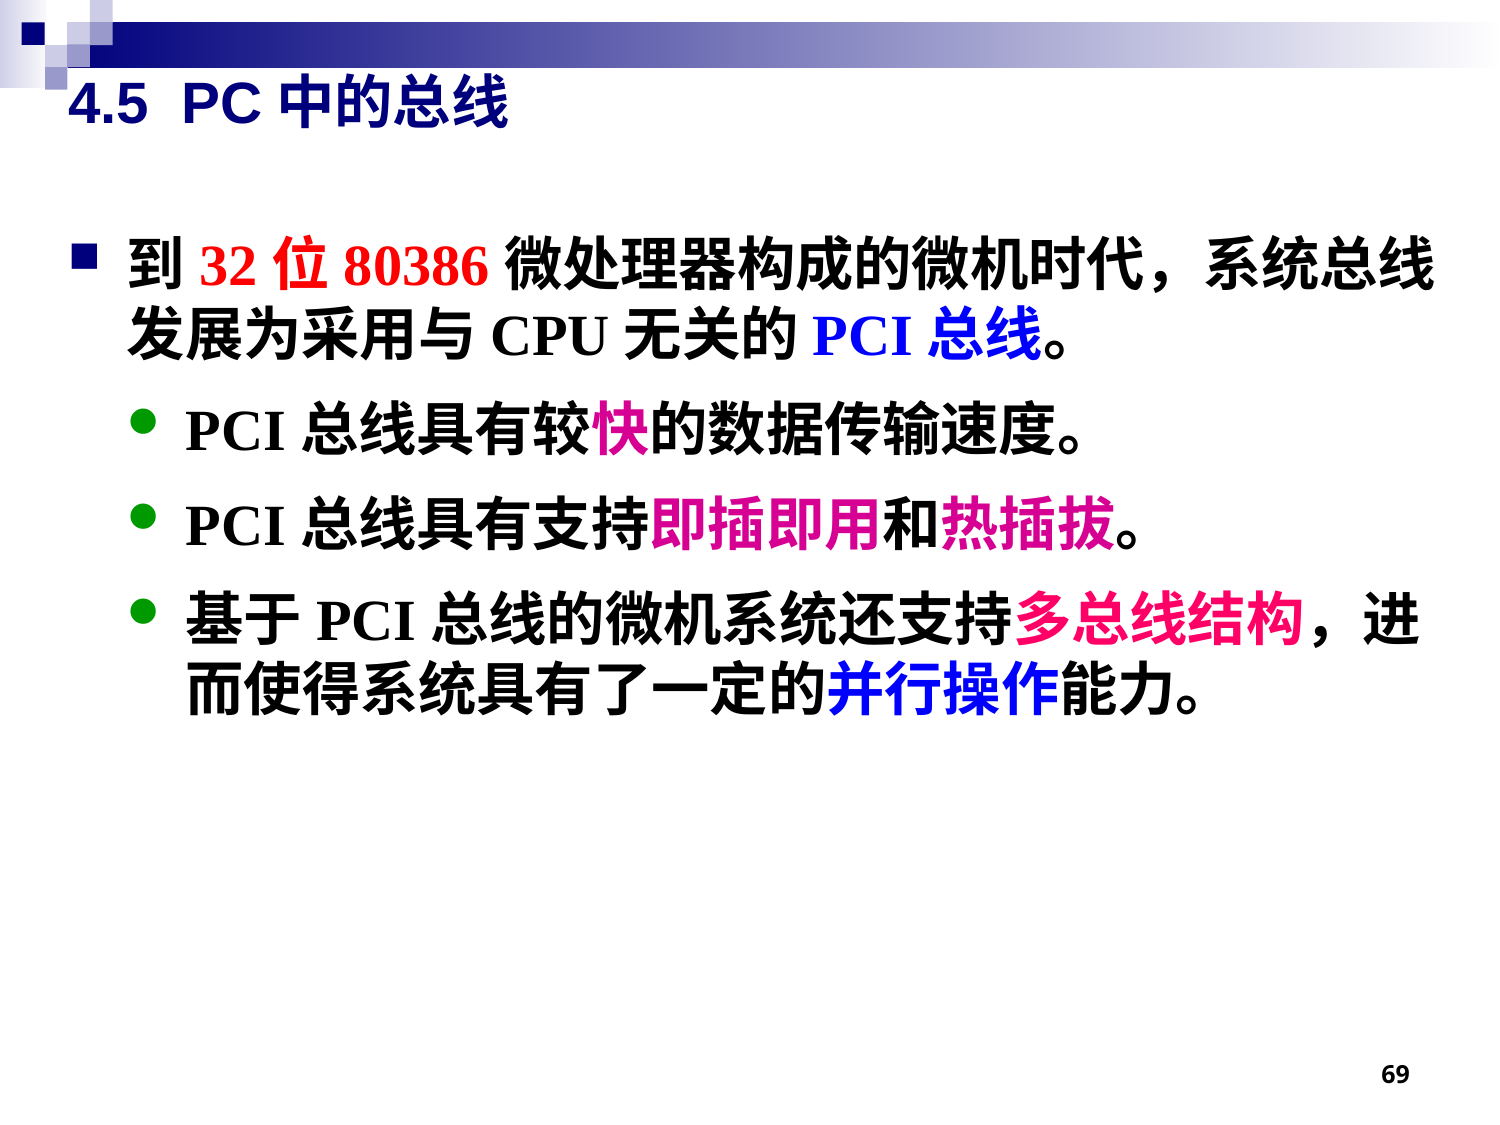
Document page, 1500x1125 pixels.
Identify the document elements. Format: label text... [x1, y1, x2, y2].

slide_number 69 [1074, 1046, 1426, 1101]
list 到32位80386微处理器构成的微机时代，系统总线发展为采用与CPU无关的PCI总线。 PCI总线具有较快的数据传输速度。 PCI总线具有支持即插即用和热插拔。 基于PCI总线的微机系统还支持多总线结构，进而使得系统具有了一定的并行操作能力。 [52, 219, 1471, 1083]
title 4.5 PC中的总线 [52, 62, 1471, 138]
